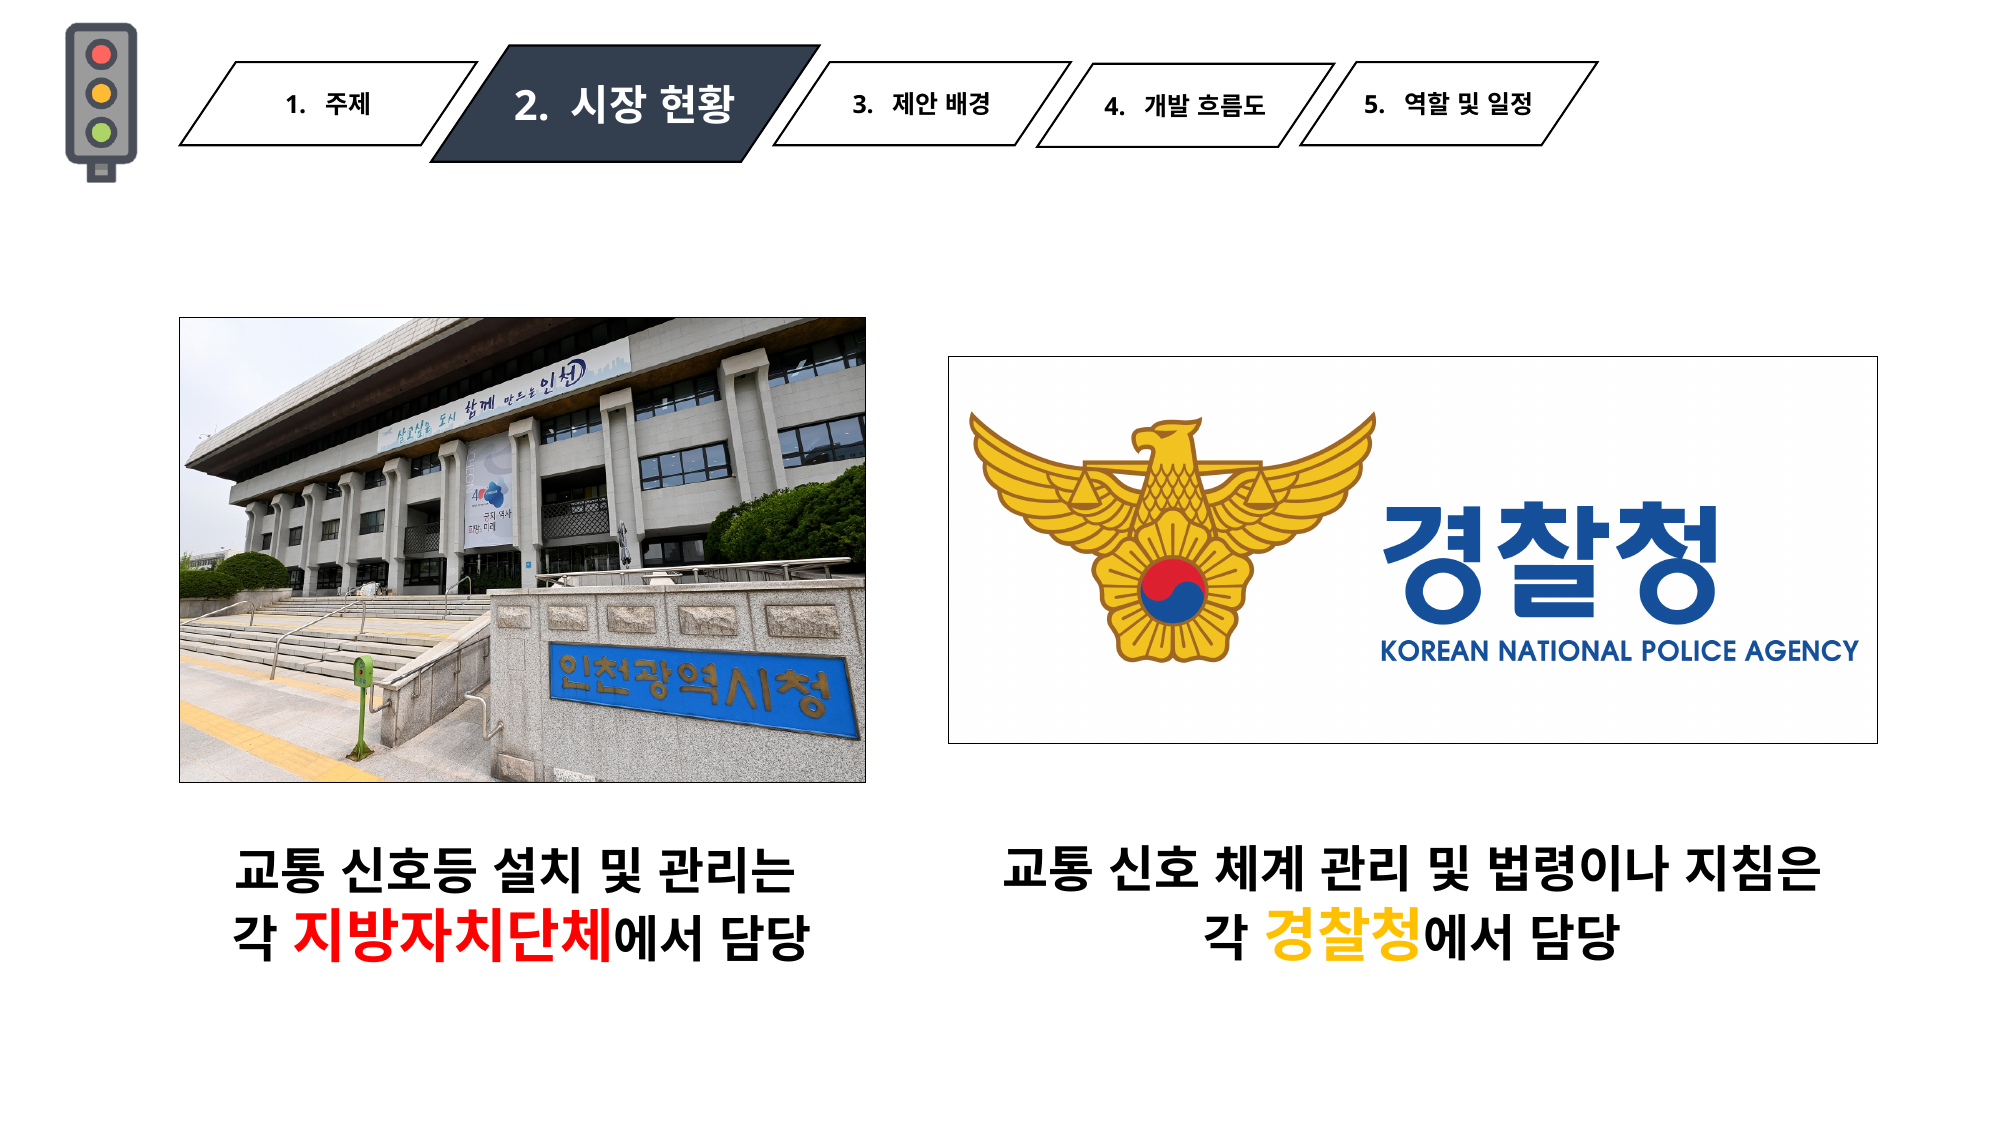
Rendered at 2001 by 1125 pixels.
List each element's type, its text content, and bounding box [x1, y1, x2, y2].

text_box 교통 신호등 설치 및 관리는 각 지방자치단체에서 담당 [190, 832, 855, 977]
picture [179, 316, 866, 783]
picture [39, 18, 163, 191]
picture [947, 356, 1878, 744]
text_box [179, 45, 1598, 162]
text_box 교통 신호 체계 관리 및 법령이나 지침은 각 경찰청에서 담당 [969, 830, 1857, 976]
